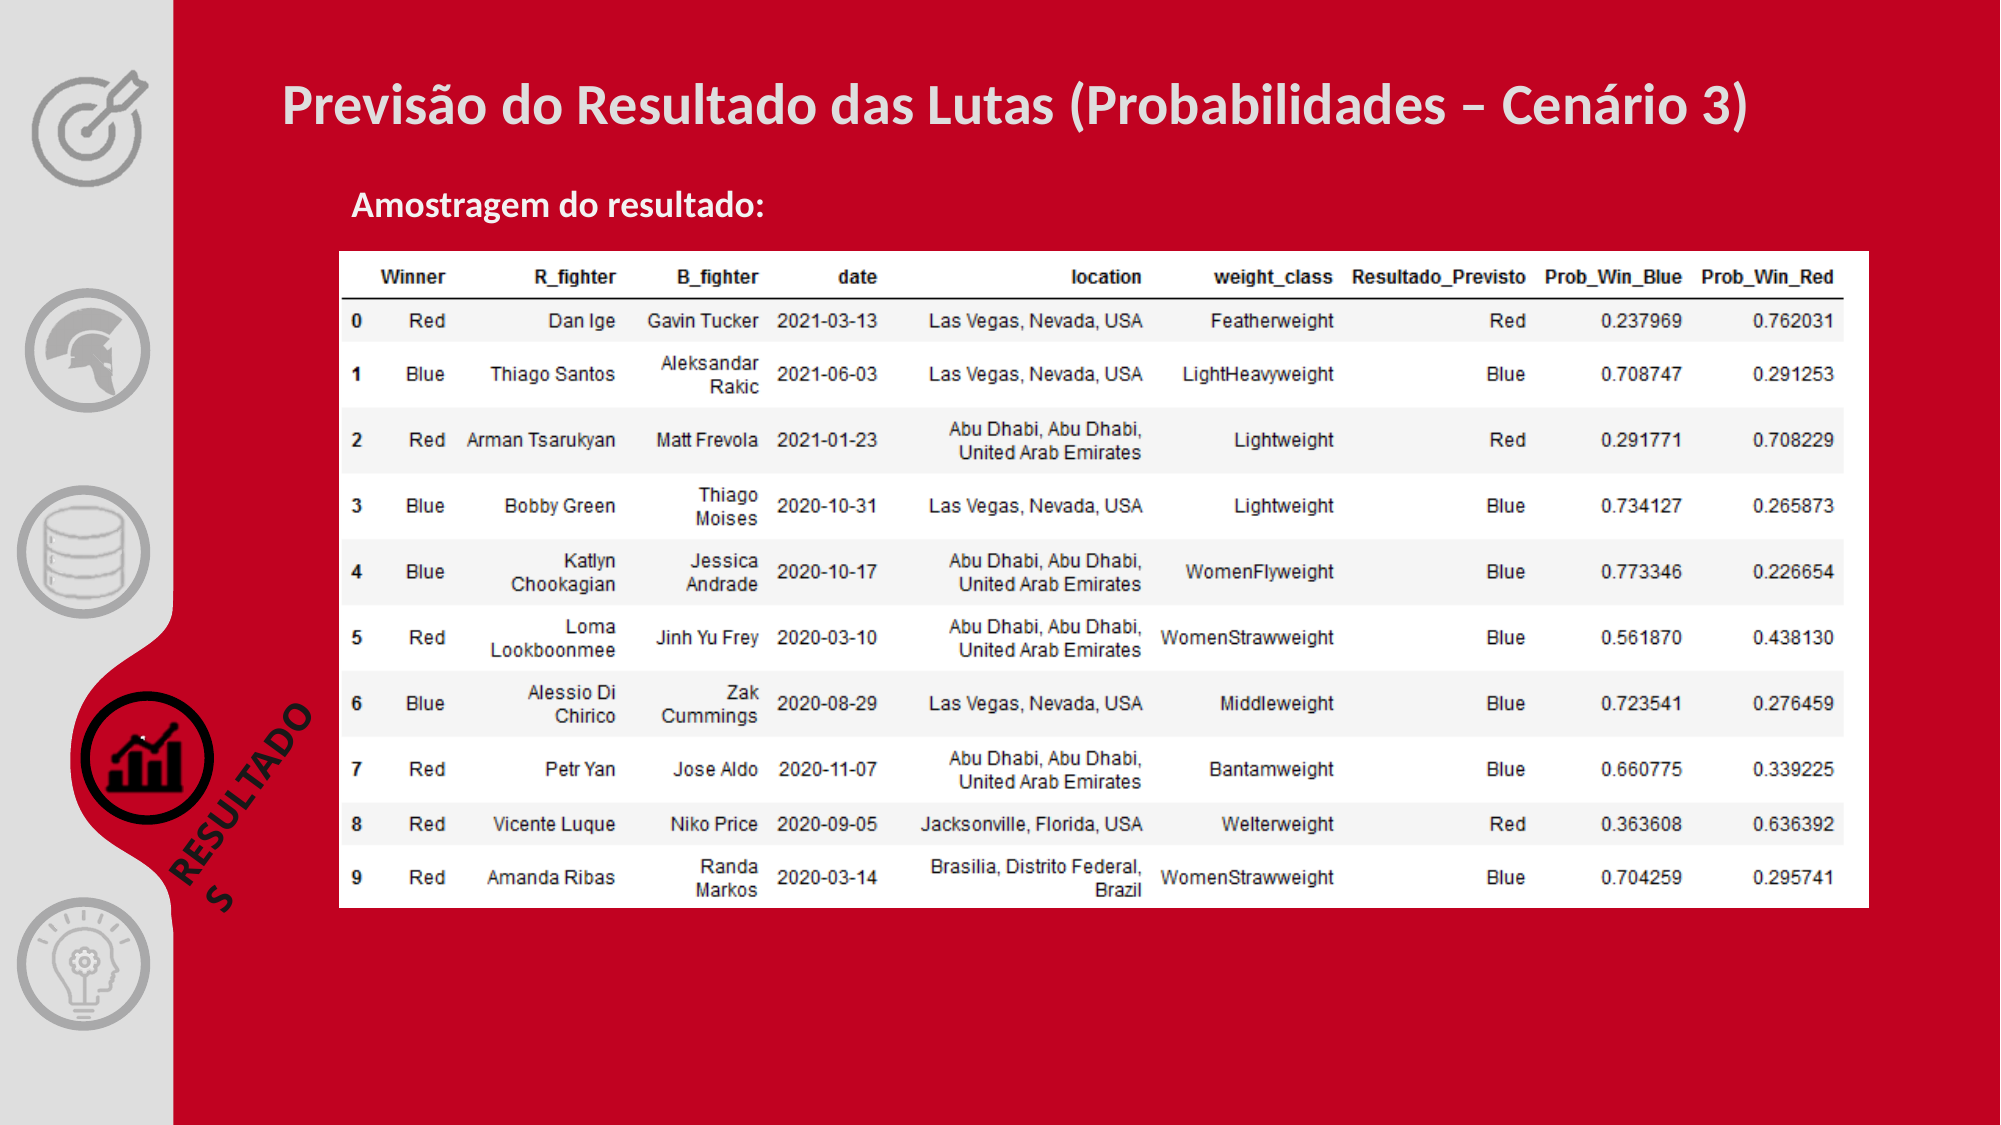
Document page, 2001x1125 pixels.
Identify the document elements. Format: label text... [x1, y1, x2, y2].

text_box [21, 901, 146, 1026]
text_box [21, 489, 146, 614]
text_box [92, 689, 141, 695]
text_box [21, 283, 146, 408]
text_box Amostragem do resultado: [336, 172, 799, 233]
picture [339, 251, 1869, 908]
text_box Previsão do Resultado das Lutas (Probabilidades – Cenário 3) [268, 58, 1897, 144]
text_box RESULTADOS [143, 663, 339, 937]
text_box [41, 698, 181, 854]
picture [15, 59, 160, 203]
text_box [0, 0, 175, 1125]
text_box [85, 695, 210, 821]
